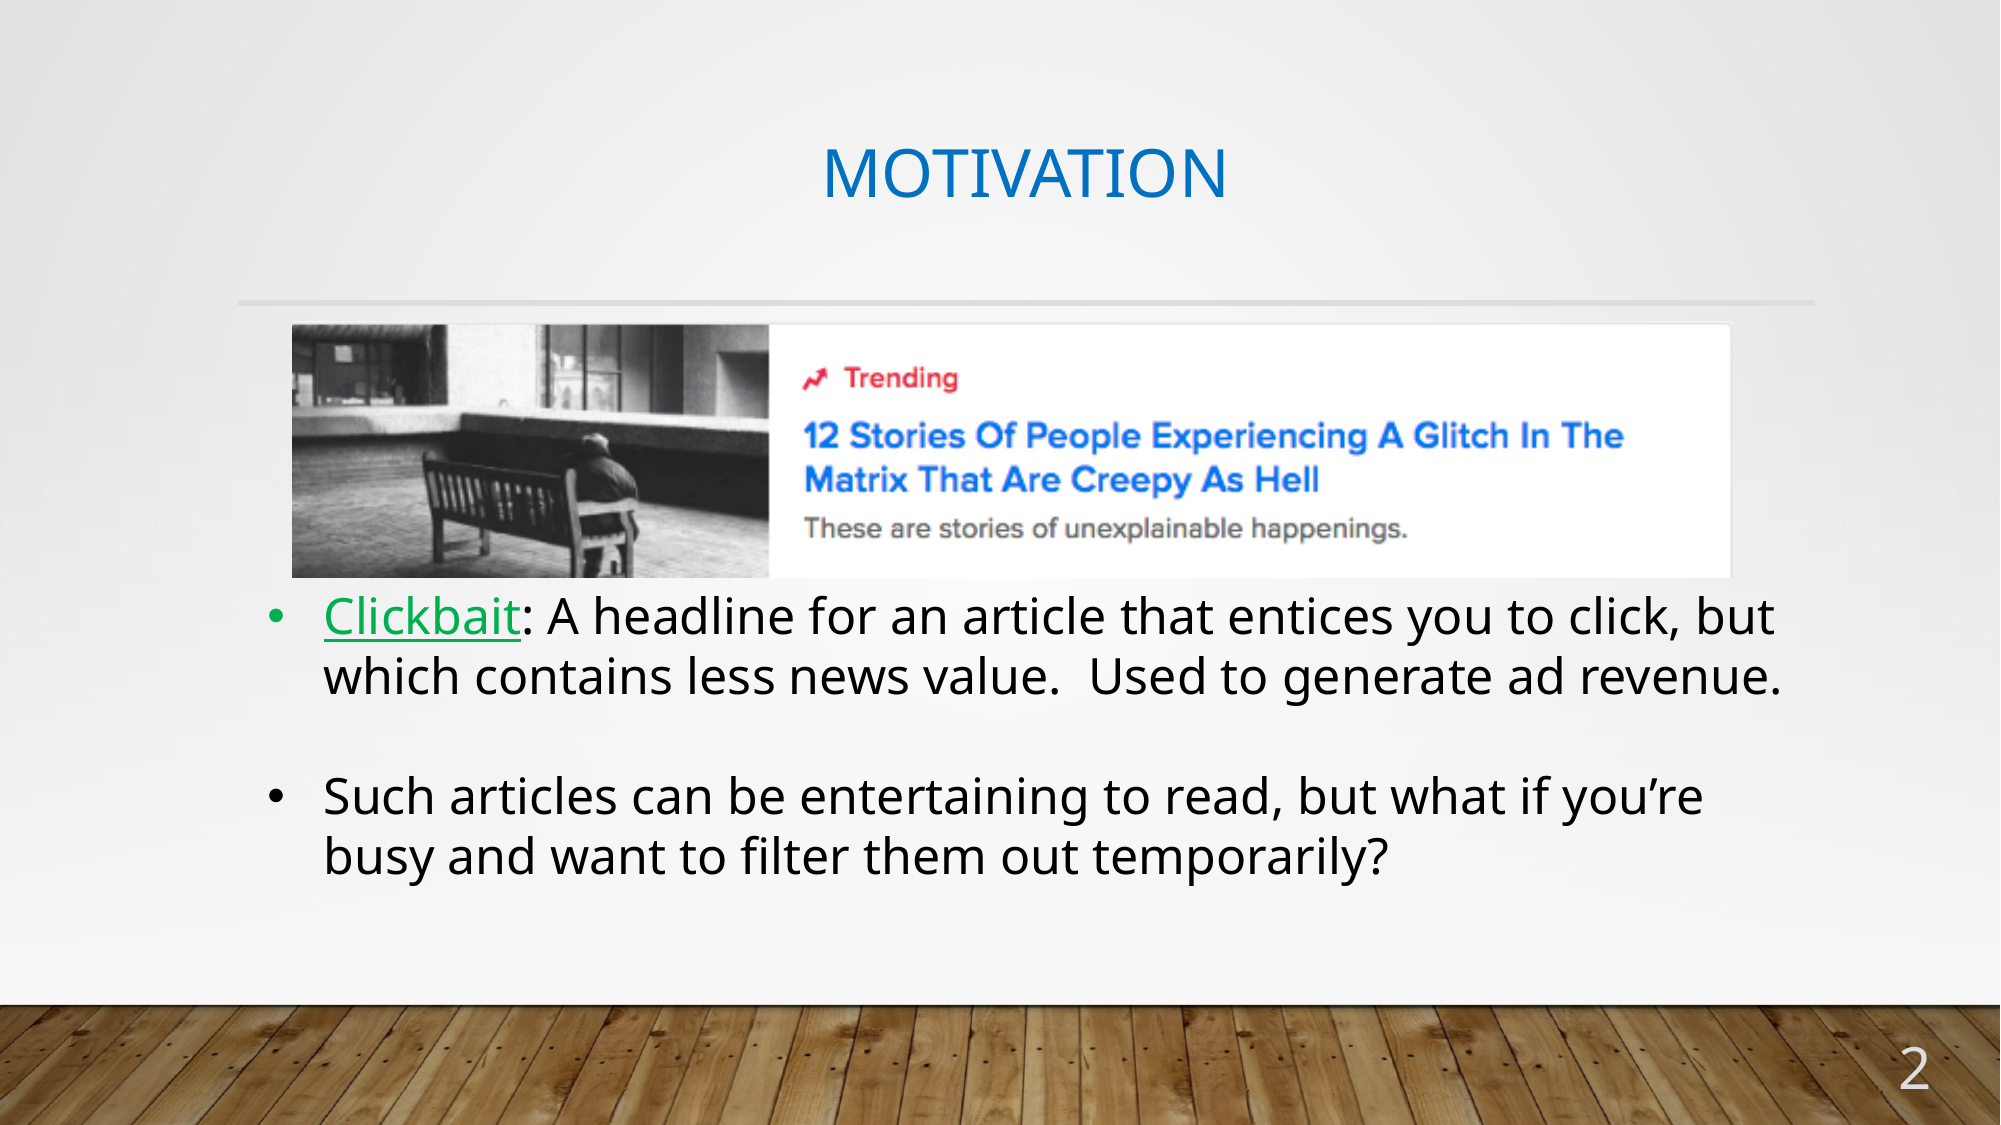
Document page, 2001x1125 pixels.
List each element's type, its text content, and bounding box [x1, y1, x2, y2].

slide_number 2 [1813, 1024, 1947, 1107]
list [292, 320, 1733, 578]
picture [0, 1005, 2000, 1125]
title MOTIVATION [238, 131, 1814, 305]
text_box Clickbait: A headline for an article that entices you to click, but which contains less news value. Used to generate ad revenue. Such articles can be entertaining to read, but what if you’re busy and want to filter them out temporarily? [252, 577, 1833, 893]
